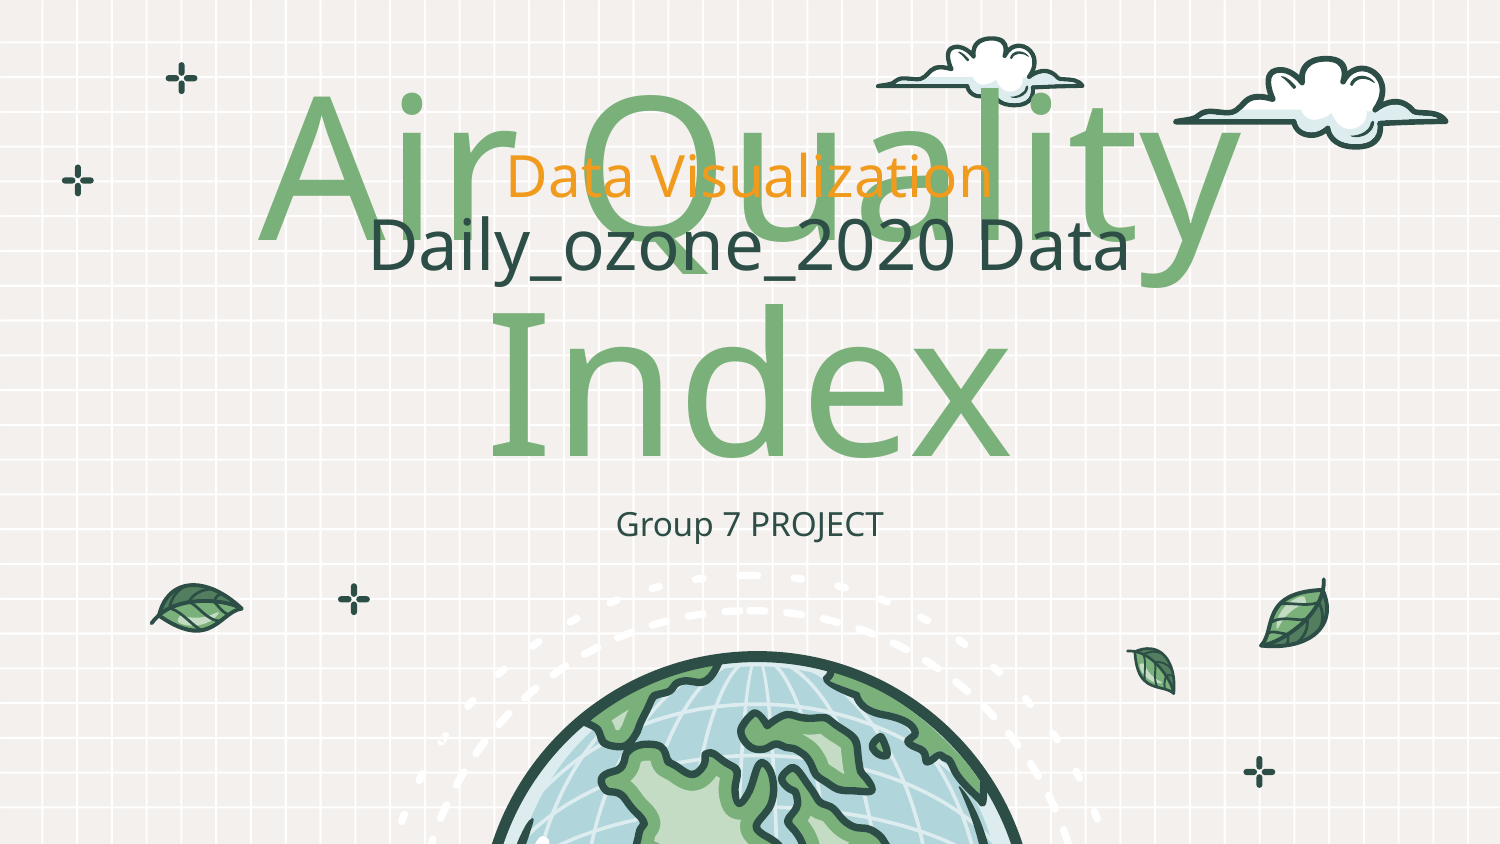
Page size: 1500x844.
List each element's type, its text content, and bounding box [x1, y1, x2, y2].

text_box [1118, 644, 1185, 699]
title Air Quality Index [117, 302, 1383, 516]
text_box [148, 574, 245, 653]
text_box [1245, 574, 1342, 653]
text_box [1243, 755, 1276, 789]
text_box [337, 583, 371, 616]
subtitle Group 7 PROJECT [392, 488, 1108, 556]
title Data Visualization Daily_ozone_2020 Data [246, 123, 1254, 302]
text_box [376, 571, 1124, 844]
